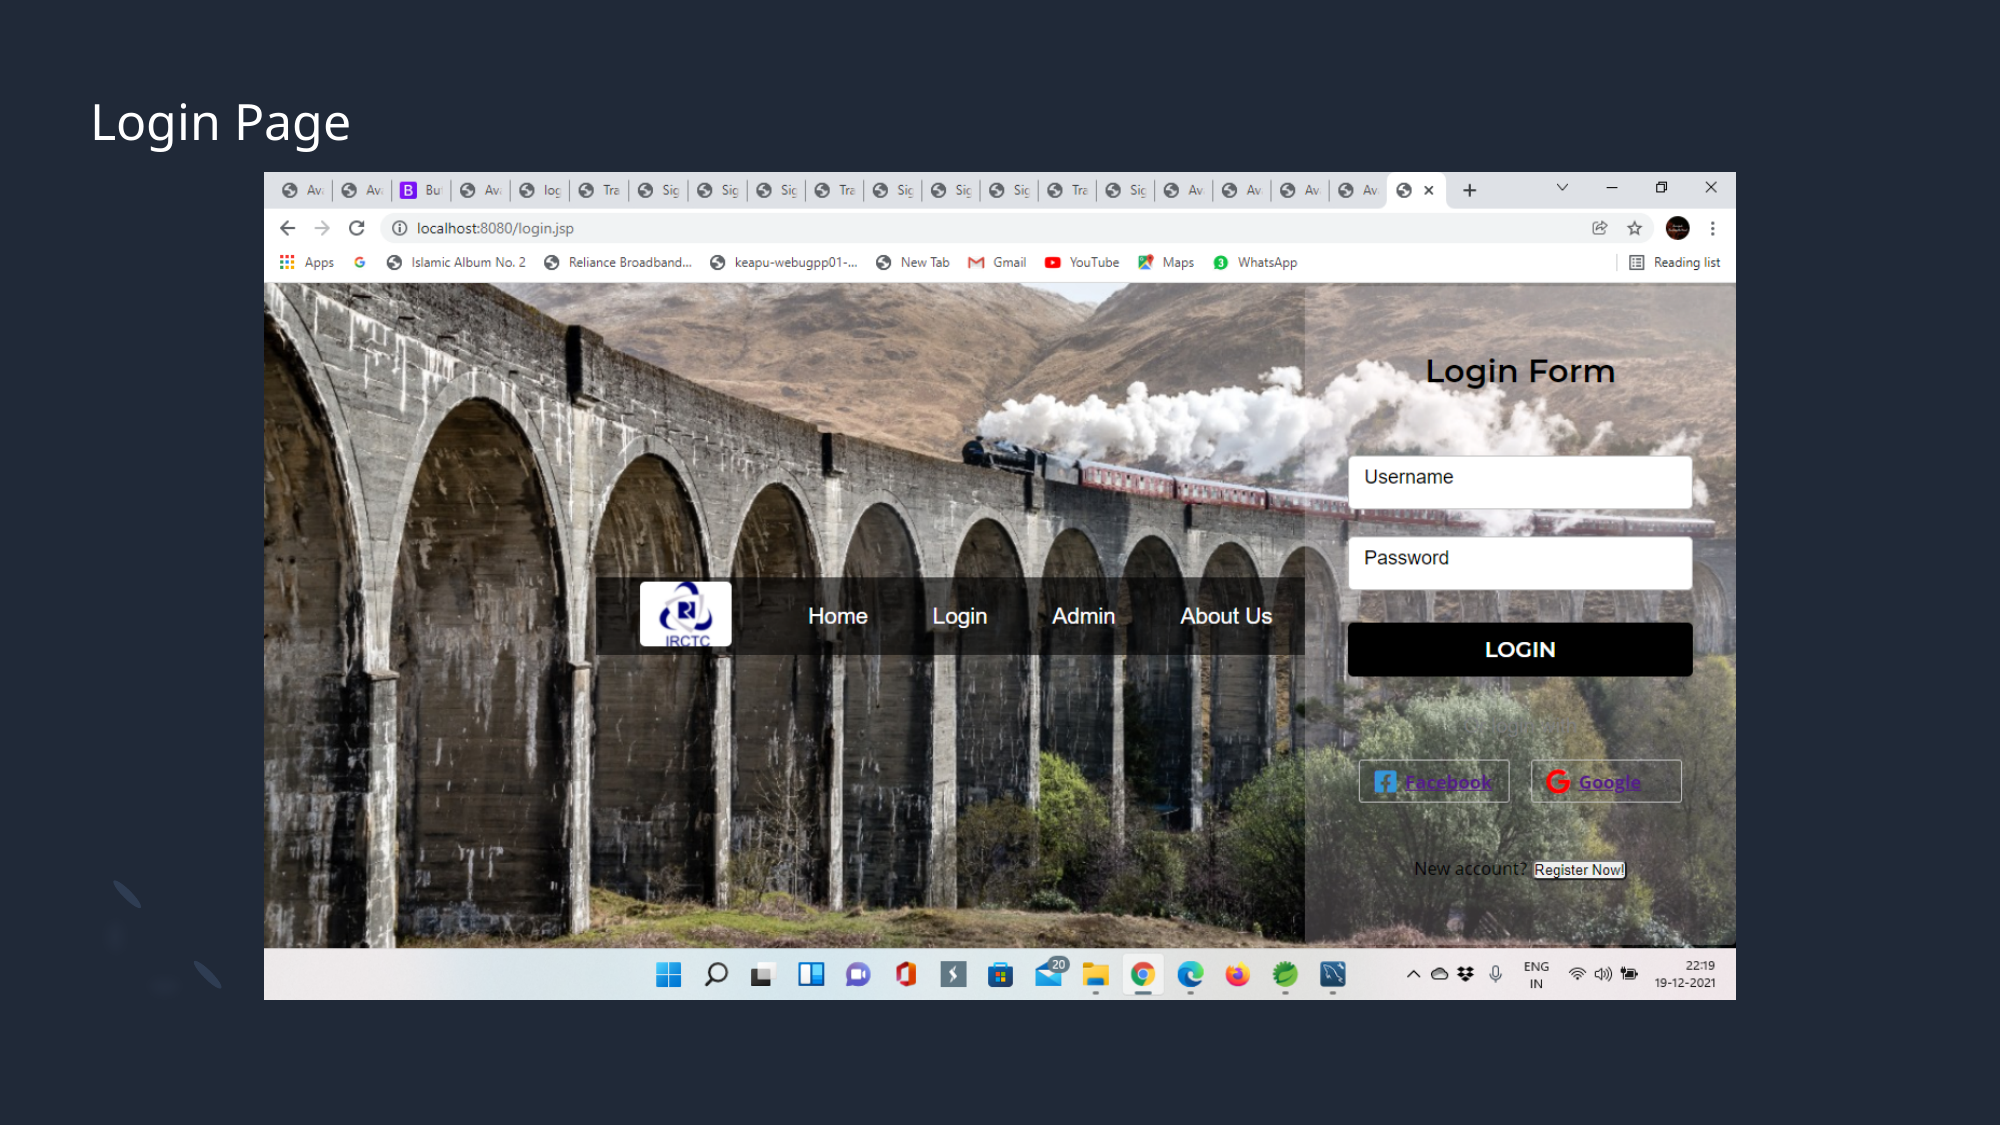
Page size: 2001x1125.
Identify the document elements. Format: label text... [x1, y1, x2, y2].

title Login Page [90, 90, 1910, 309]
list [264, 172, 1736, 1000]
